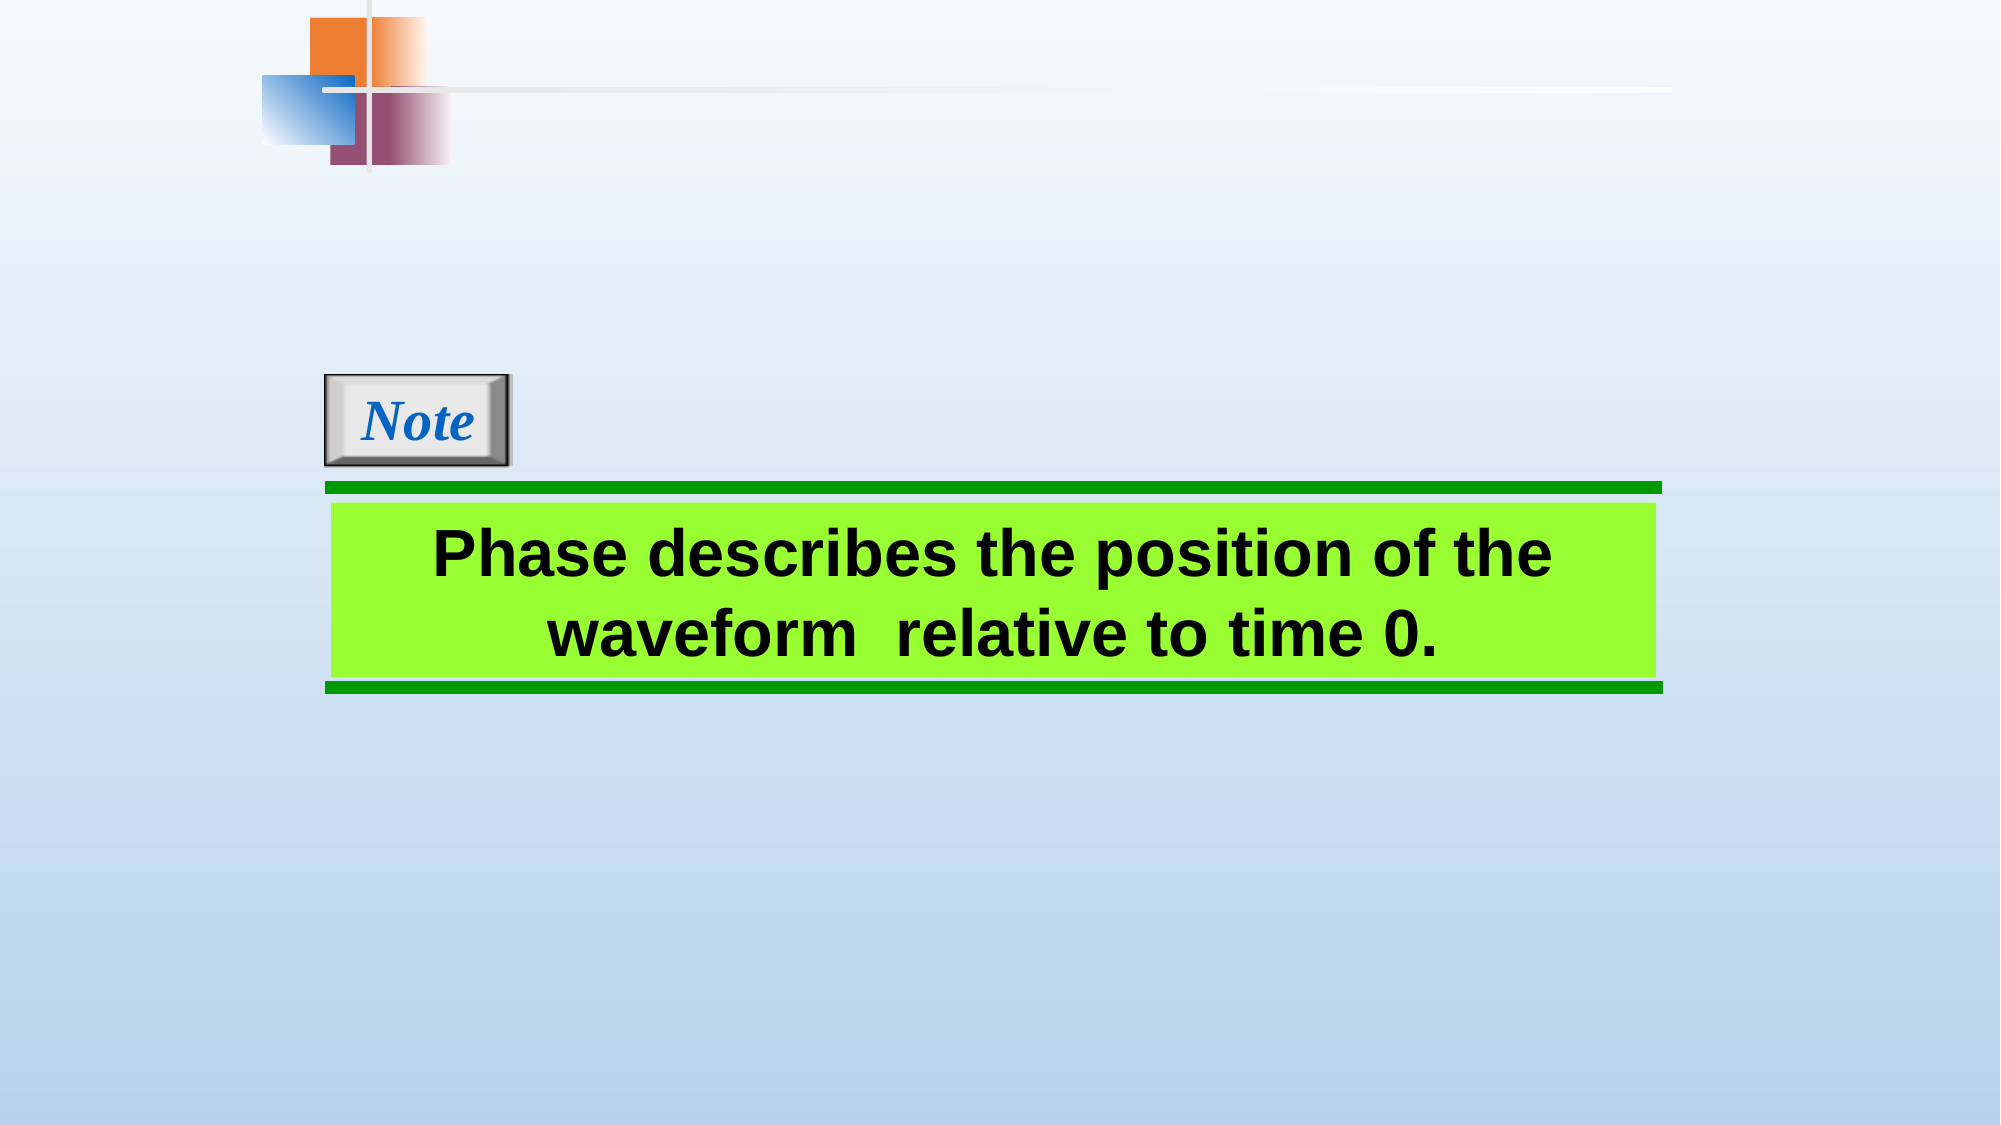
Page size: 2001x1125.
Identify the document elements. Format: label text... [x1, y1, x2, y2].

text_box [310, 17, 366, 86]
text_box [324, 374, 513, 469]
text_box [322, 87, 1673, 93]
text_box [391, 93, 452, 165]
text_box [262, 75, 355, 145]
text_box [372, 93, 391, 165]
text_box [372, 17, 427, 86]
text_box [330, 93, 366, 165]
text_box [366, 0, 372, 87]
text_box [366, 93, 372, 173]
text_box Phase describes the position of the waveform relative to time 0. [331, 502, 1657, 678]
